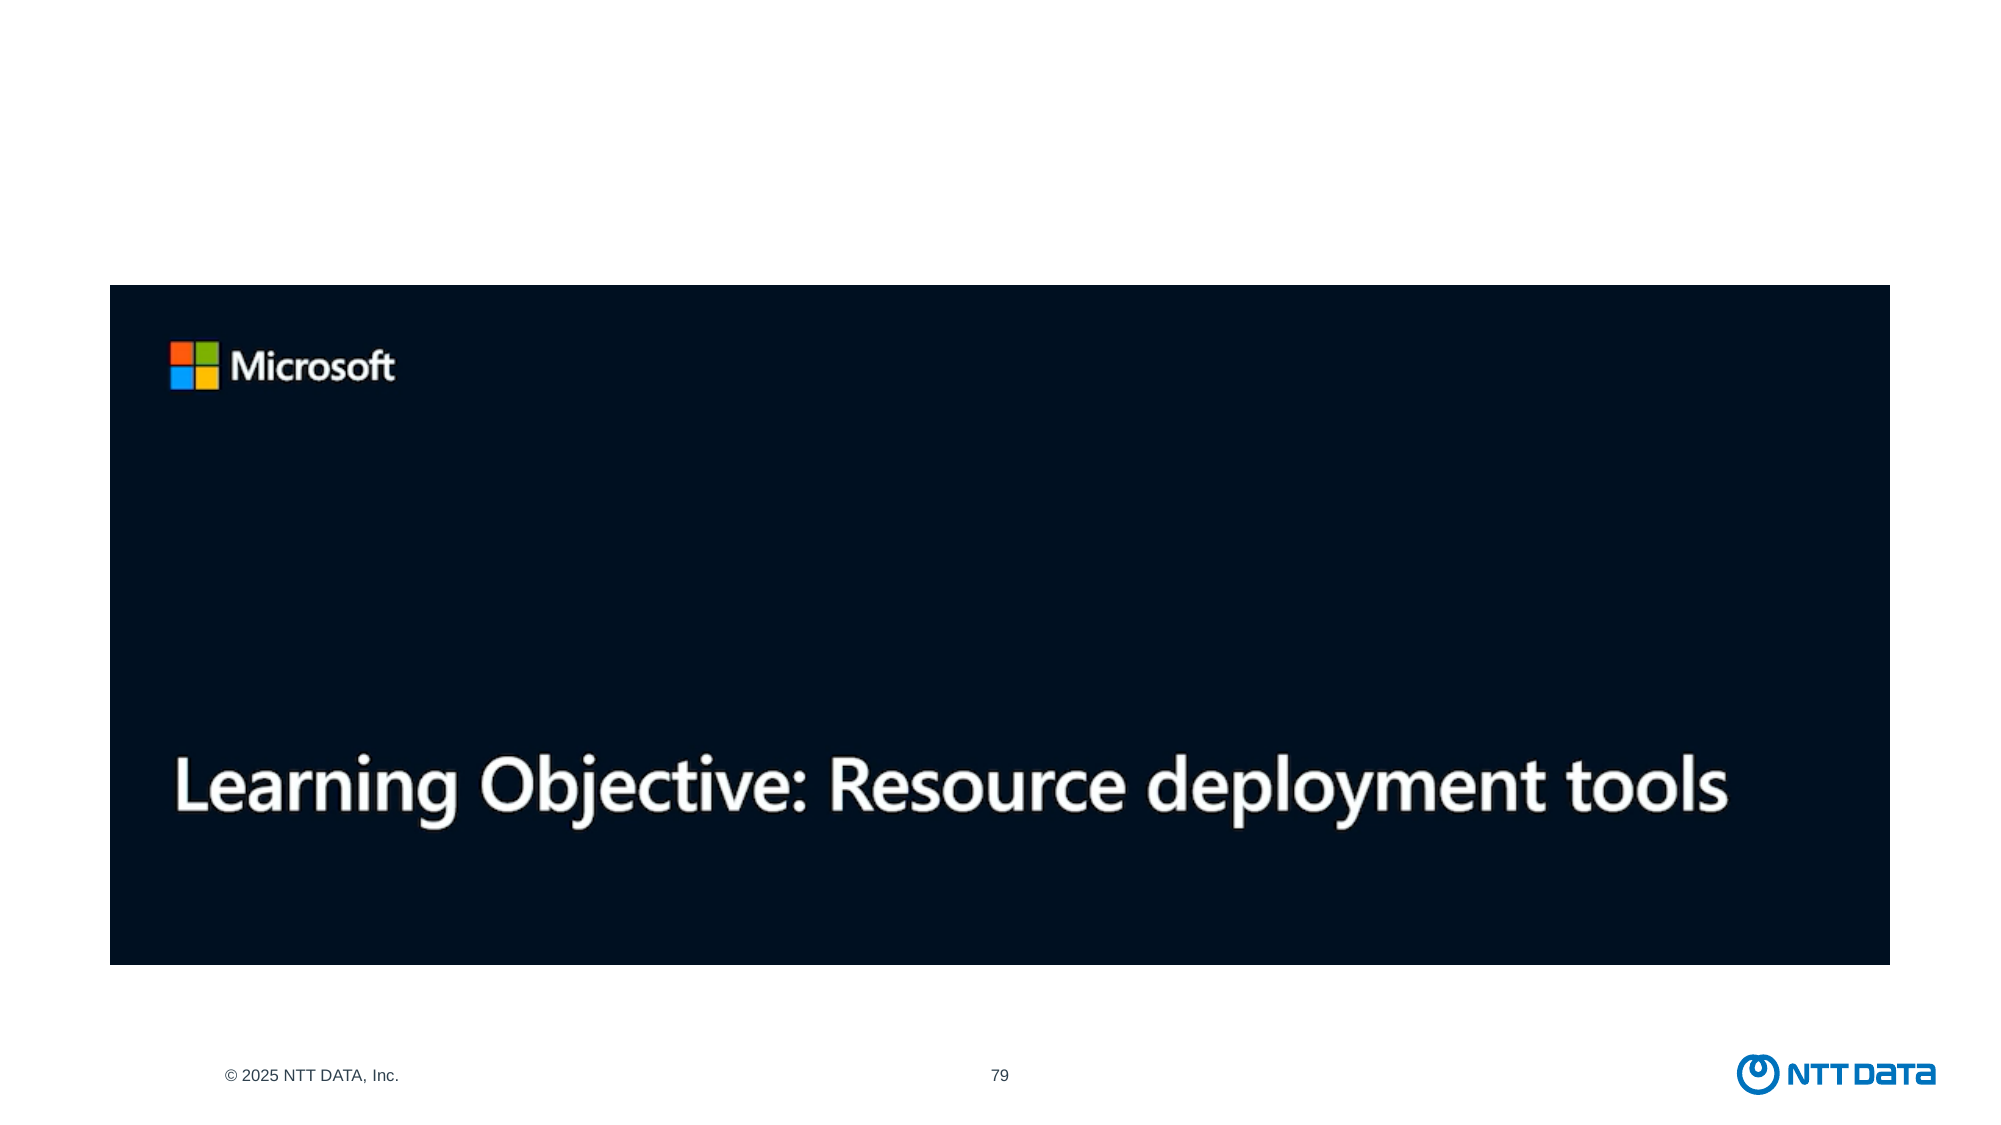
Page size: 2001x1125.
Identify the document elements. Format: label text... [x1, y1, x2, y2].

footer © 2025 NTT DATA, Inc. [225, 1050, 901, 1101]
slide_number 79 [912, 1050, 1088, 1101]
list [109, 285, 1890, 965]
